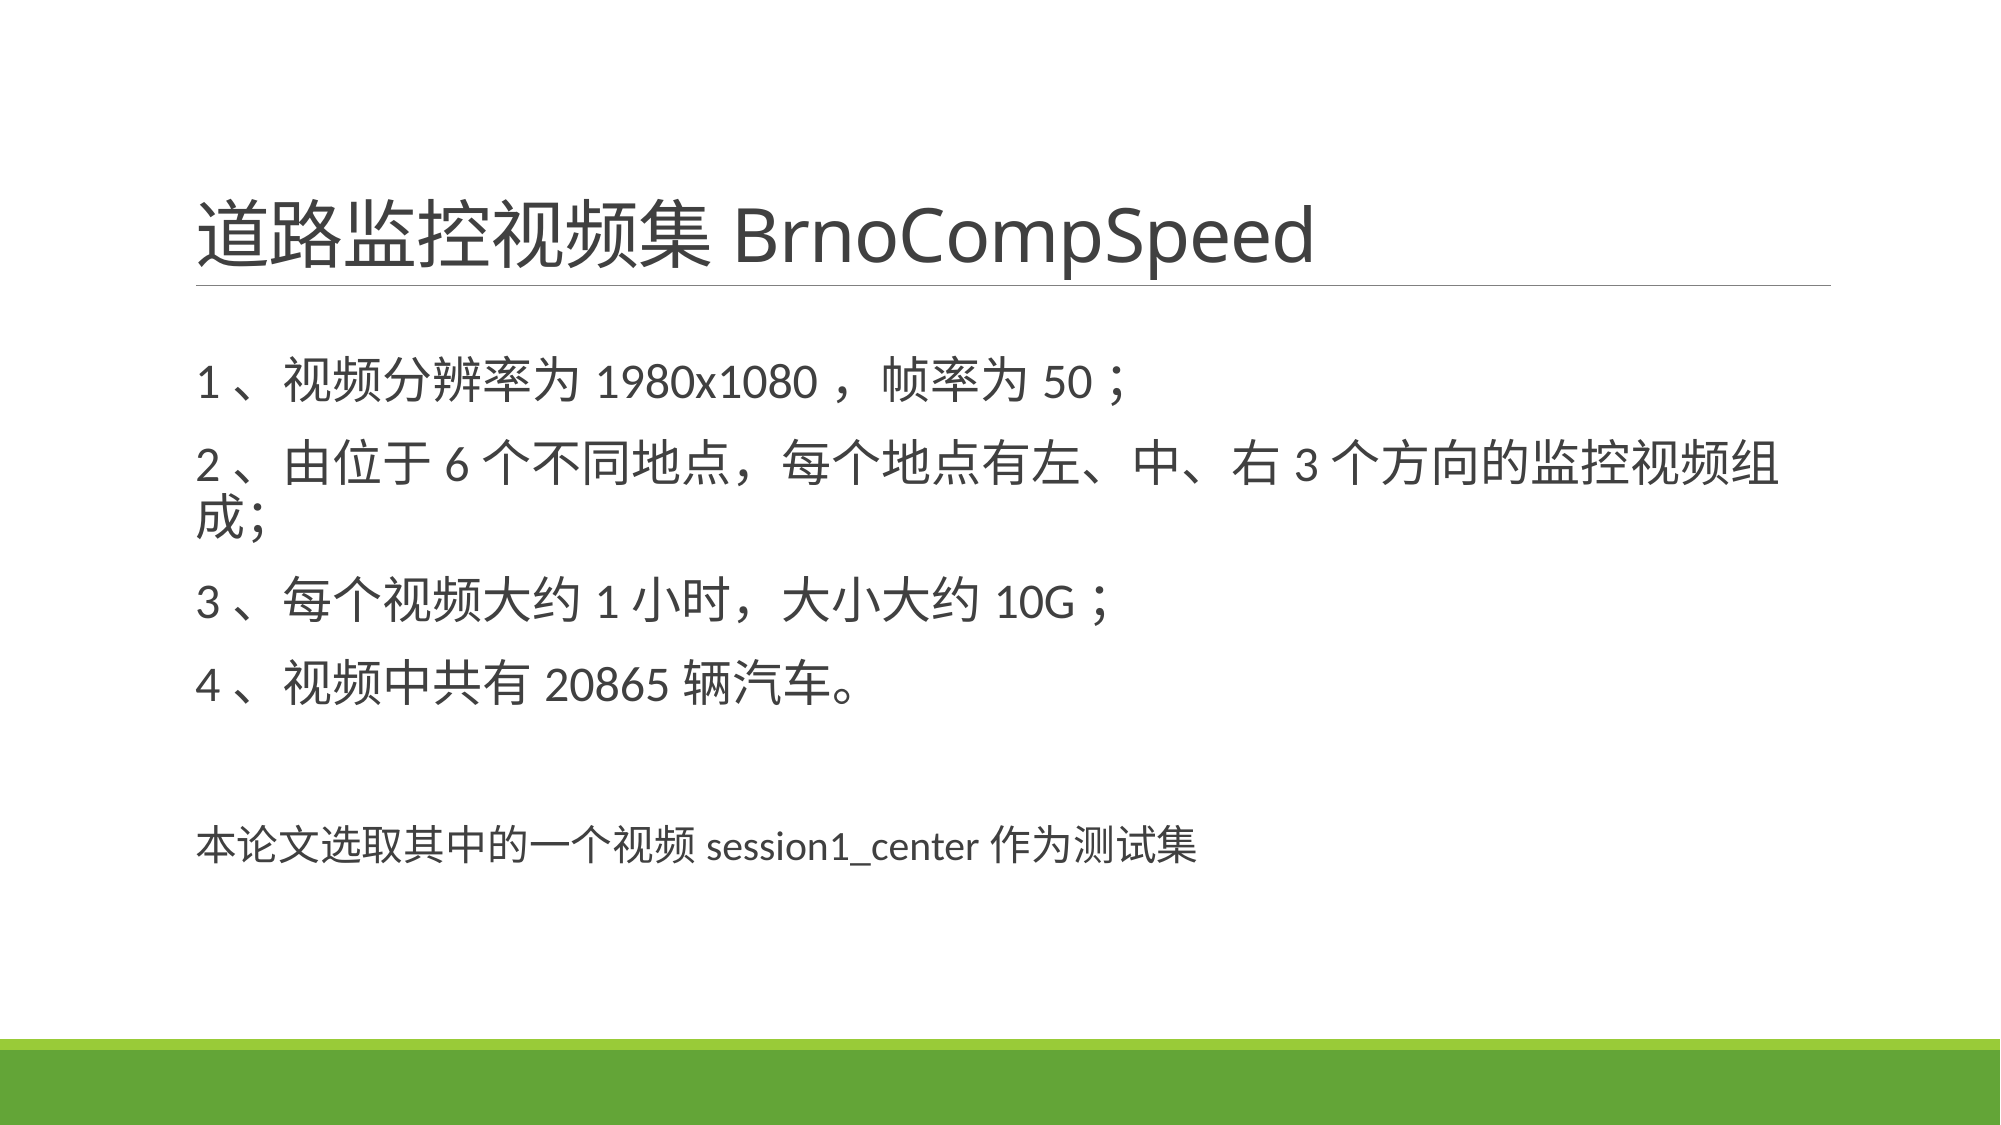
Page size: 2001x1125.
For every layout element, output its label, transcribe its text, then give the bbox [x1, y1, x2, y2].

list 1、视频分辨率为1980x1080，帧率为50； 2、由位于6个不同地点，每个地点有左、中、右3个方向的监控视频组成； 3、每个视频大约1小时，大小大约10G； 4、视频中共有20865辆汽车。 本论文选取其中的一个视频session1_center作为测试集 [180, 347, 1830, 1008]
title 道路监控视频集BrnoCompSpeed [180, 47, 1830, 285]
